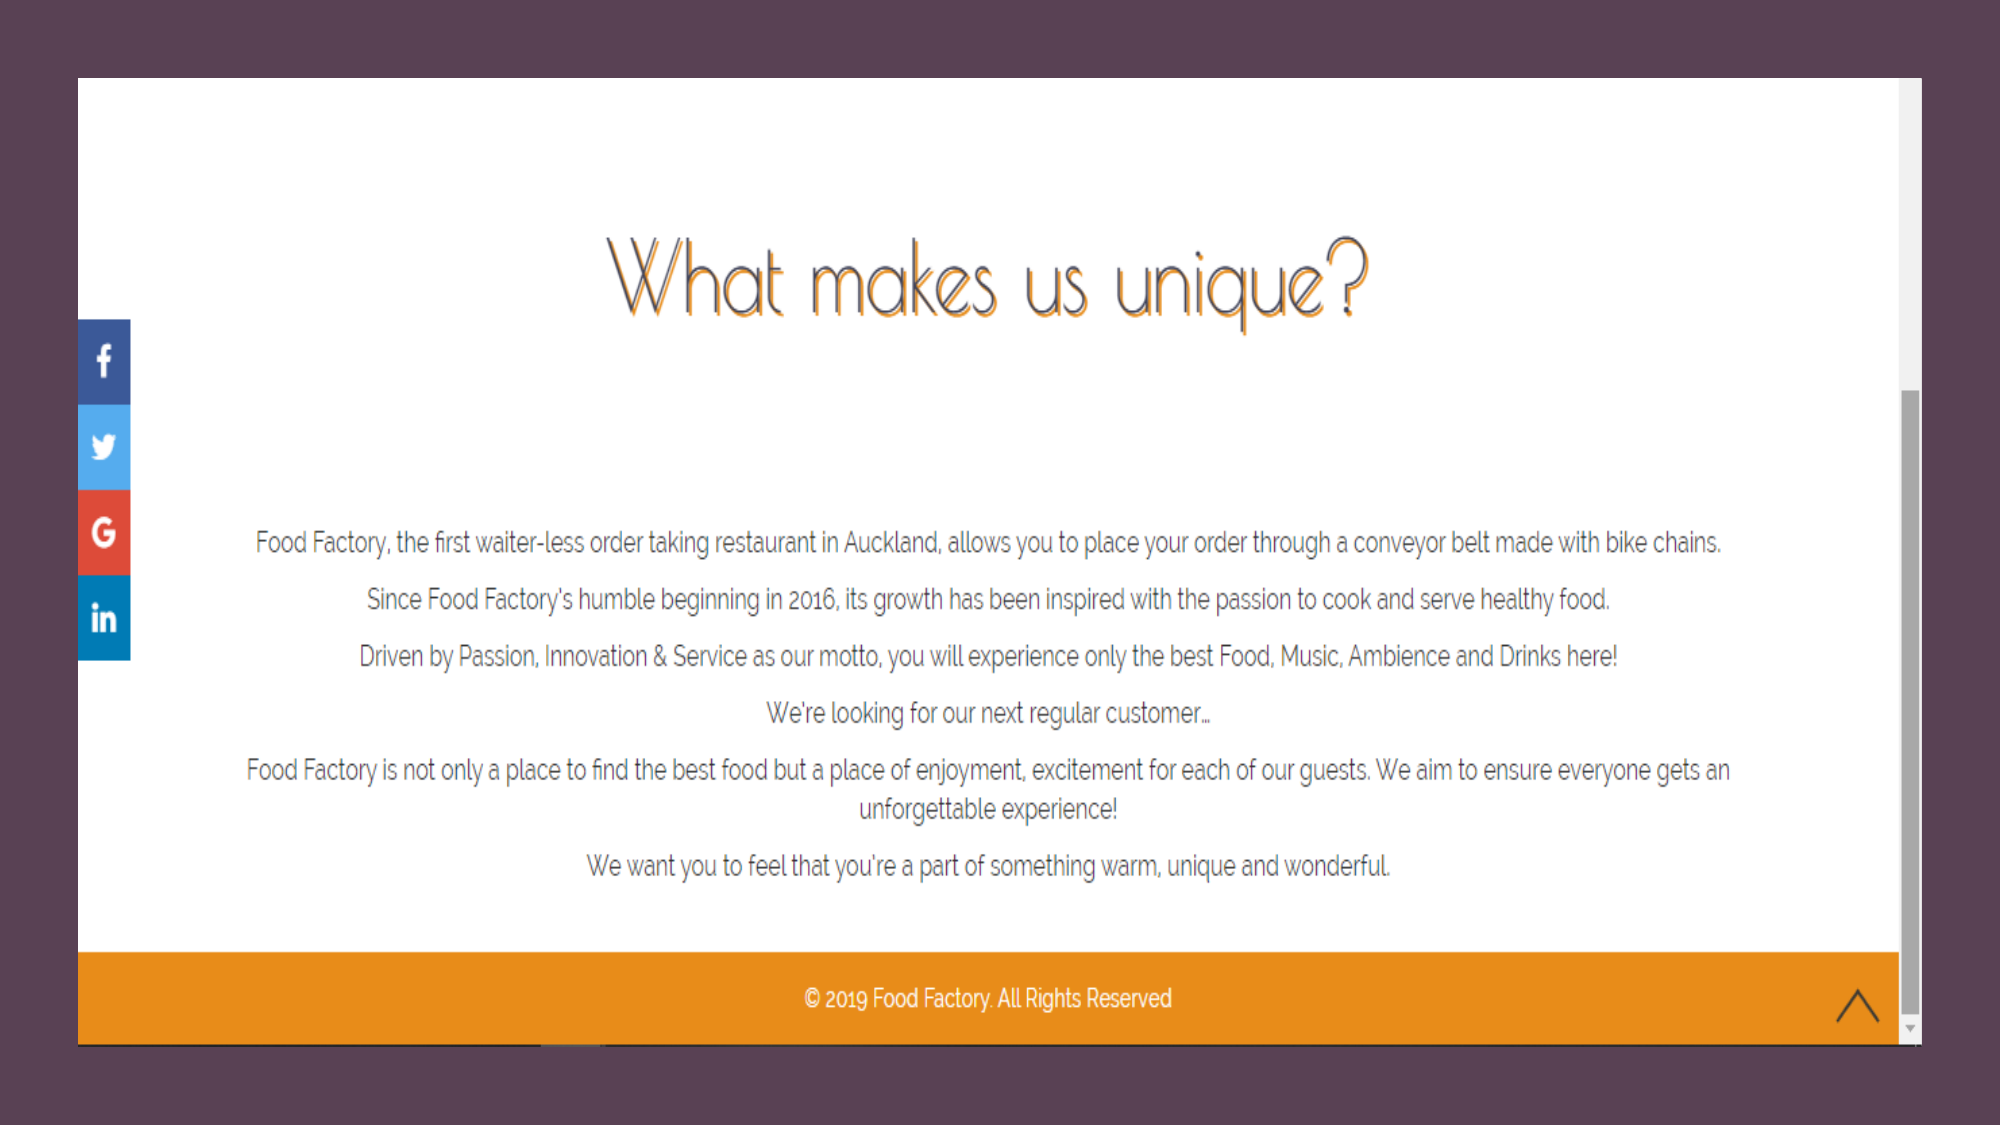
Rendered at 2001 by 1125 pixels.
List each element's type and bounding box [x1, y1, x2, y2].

picture [78, 78, 1922, 1047]
text_box [0, 0, 2000, 1125]
picture [92, 602, 116, 632]
